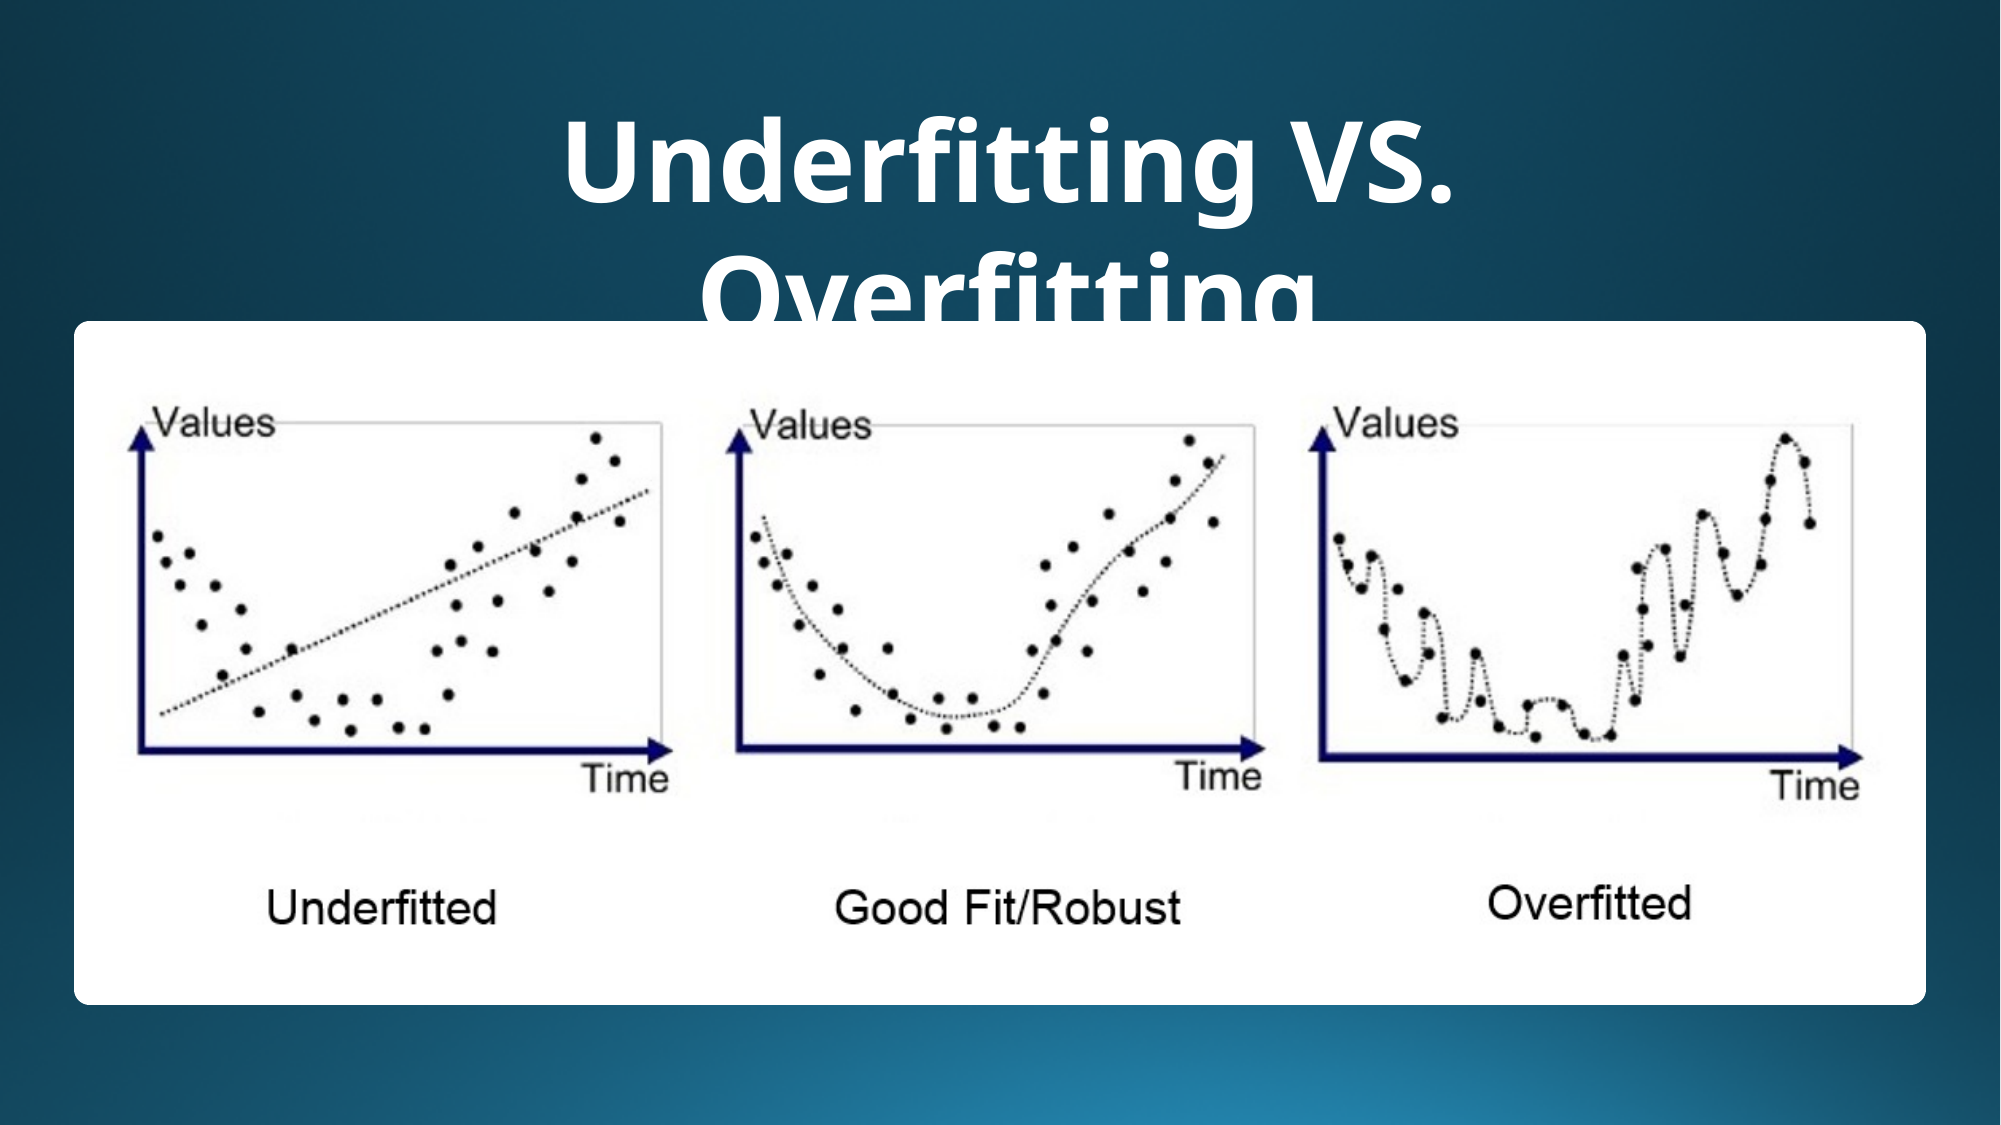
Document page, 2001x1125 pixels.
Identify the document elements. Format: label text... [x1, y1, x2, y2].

text_box Underfitting VS. Overfitting [220, 82, 1797, 351]
picture [0, 0, 2001, 1125]
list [105, 351, 1895, 974]
